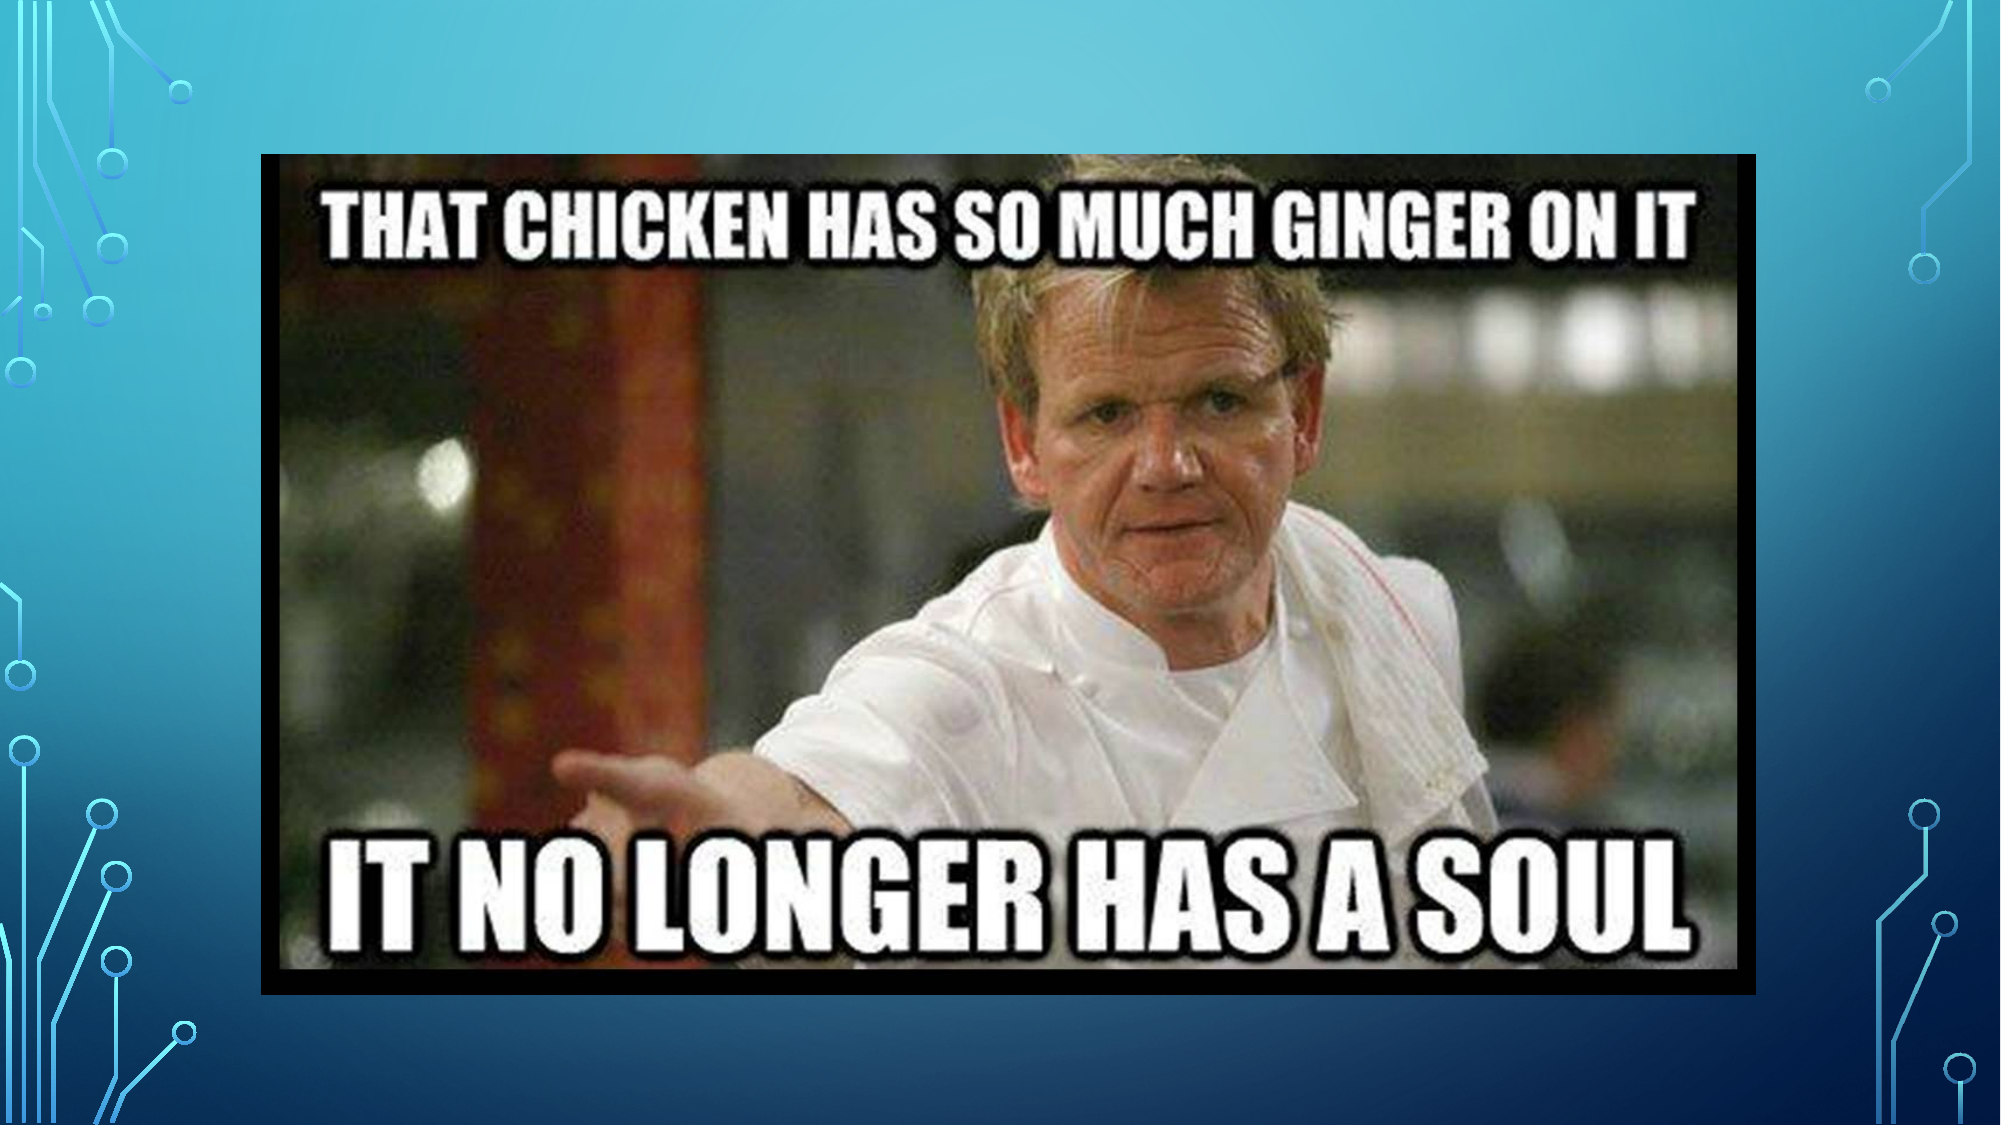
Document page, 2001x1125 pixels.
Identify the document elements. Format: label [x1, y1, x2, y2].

picture [260, 153, 1756, 996]
